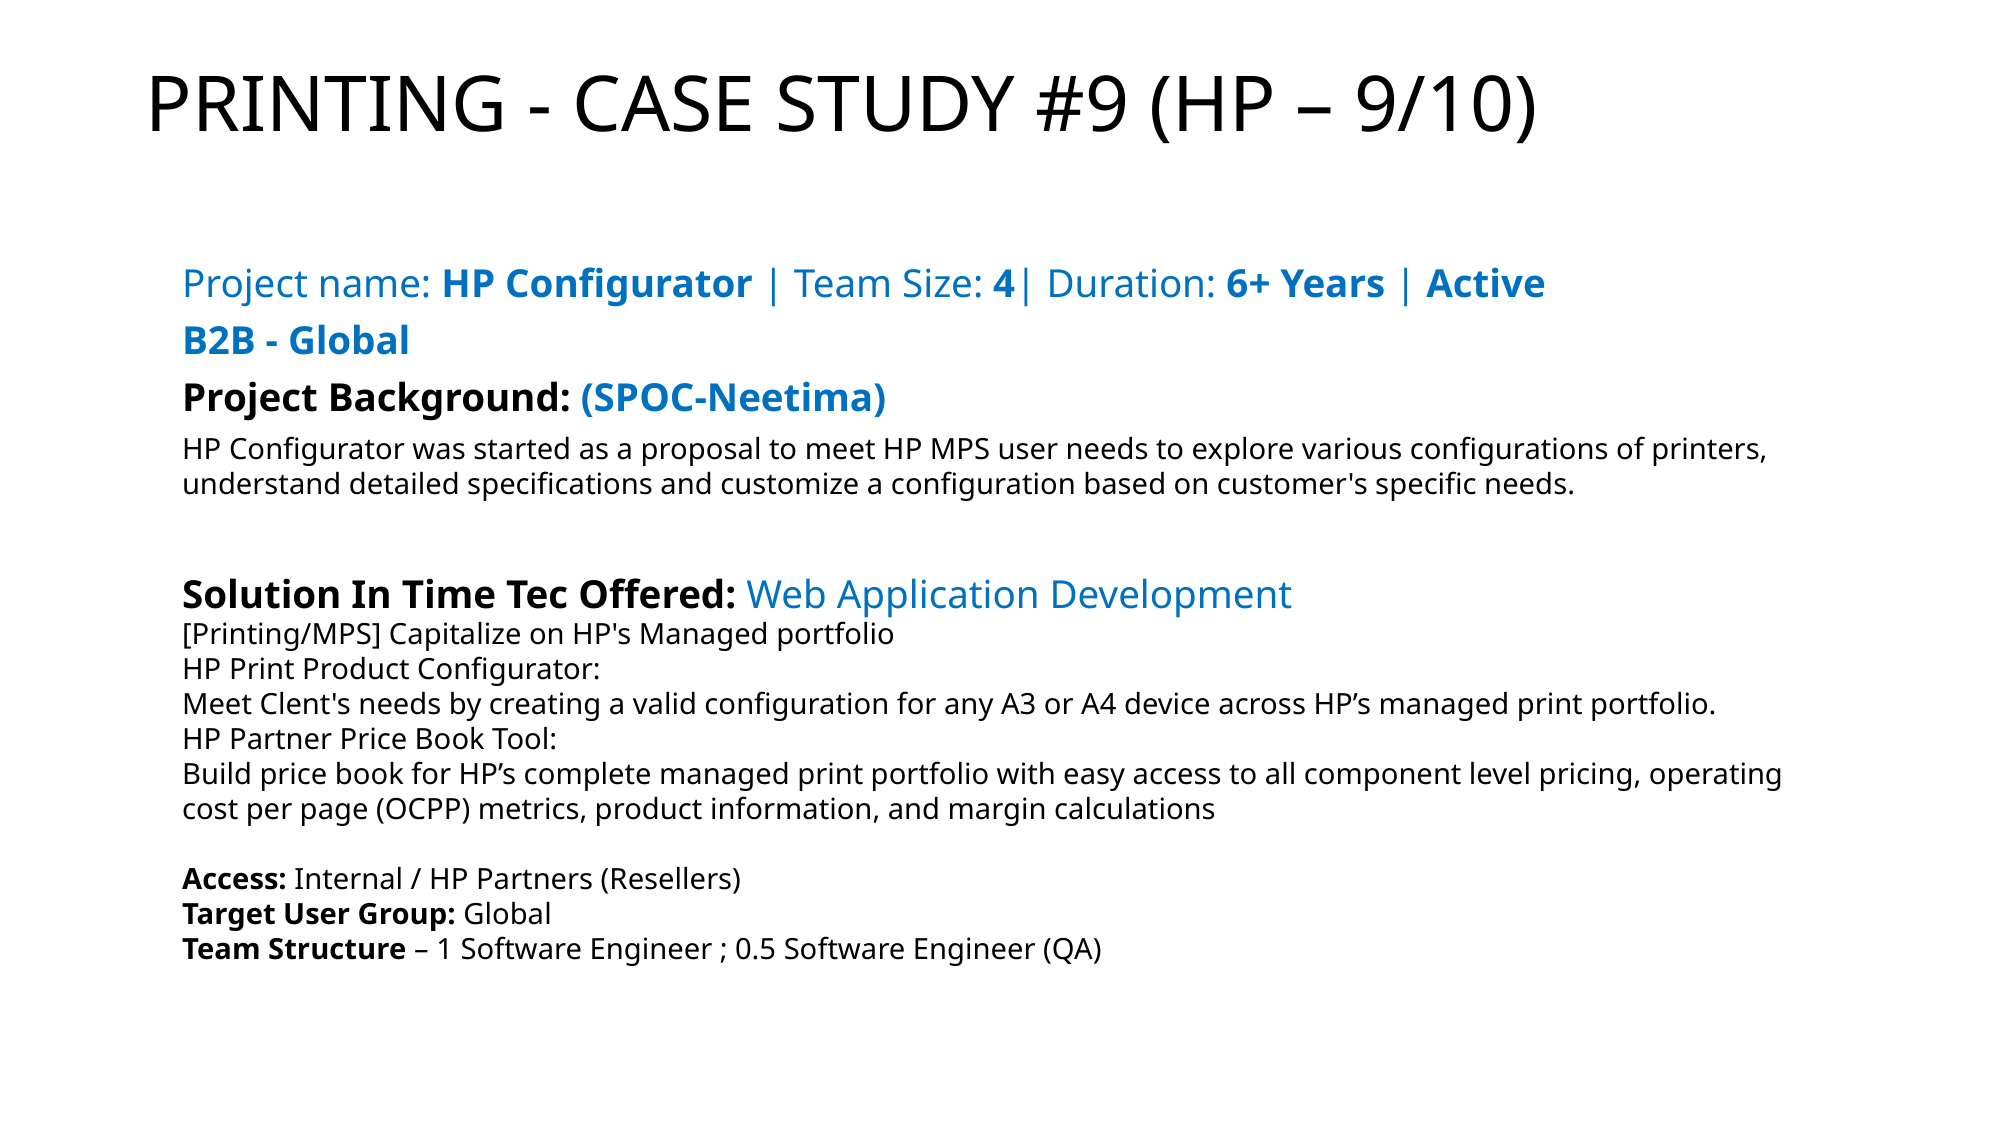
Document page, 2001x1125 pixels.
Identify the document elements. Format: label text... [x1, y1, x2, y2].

title PRINTING - CASE STUDY #9 (HP – 9/10) [130, 36, 1931, 177]
text_box Project name: HP Configurator | Team Size: 4| Duration: 6+ Years | Active B2B - Global Project Background: (SPOC-Neetima) HP Configurator was started as a proposal to meet HP MPS user needs to explore various configurations of printers, understand detailed specifications and customize a configuration based on customer's specific needs. Solution In Time Tec Offered: Web Application Development [Printing/MPS] Capitalize on HP's Managed portfolio HP Print Product Configurator: Meet Clent's needs by creating a valid configuration for any A3 or A4 device across HP’s managed print portfolio. HP Partner Price Book Tool: Build price book for HP’s complete managed print portfolio with easy access to all component level pricing, operating cost per page (OCPP) metrics, product information, and margin calculations Access: Internal / HP Partners (Resellers) Target User Group: Global Team Structure – 1 Software Engineer ; 0.5 Software Engineer (QA) [172, 251, 1856, 1125]
